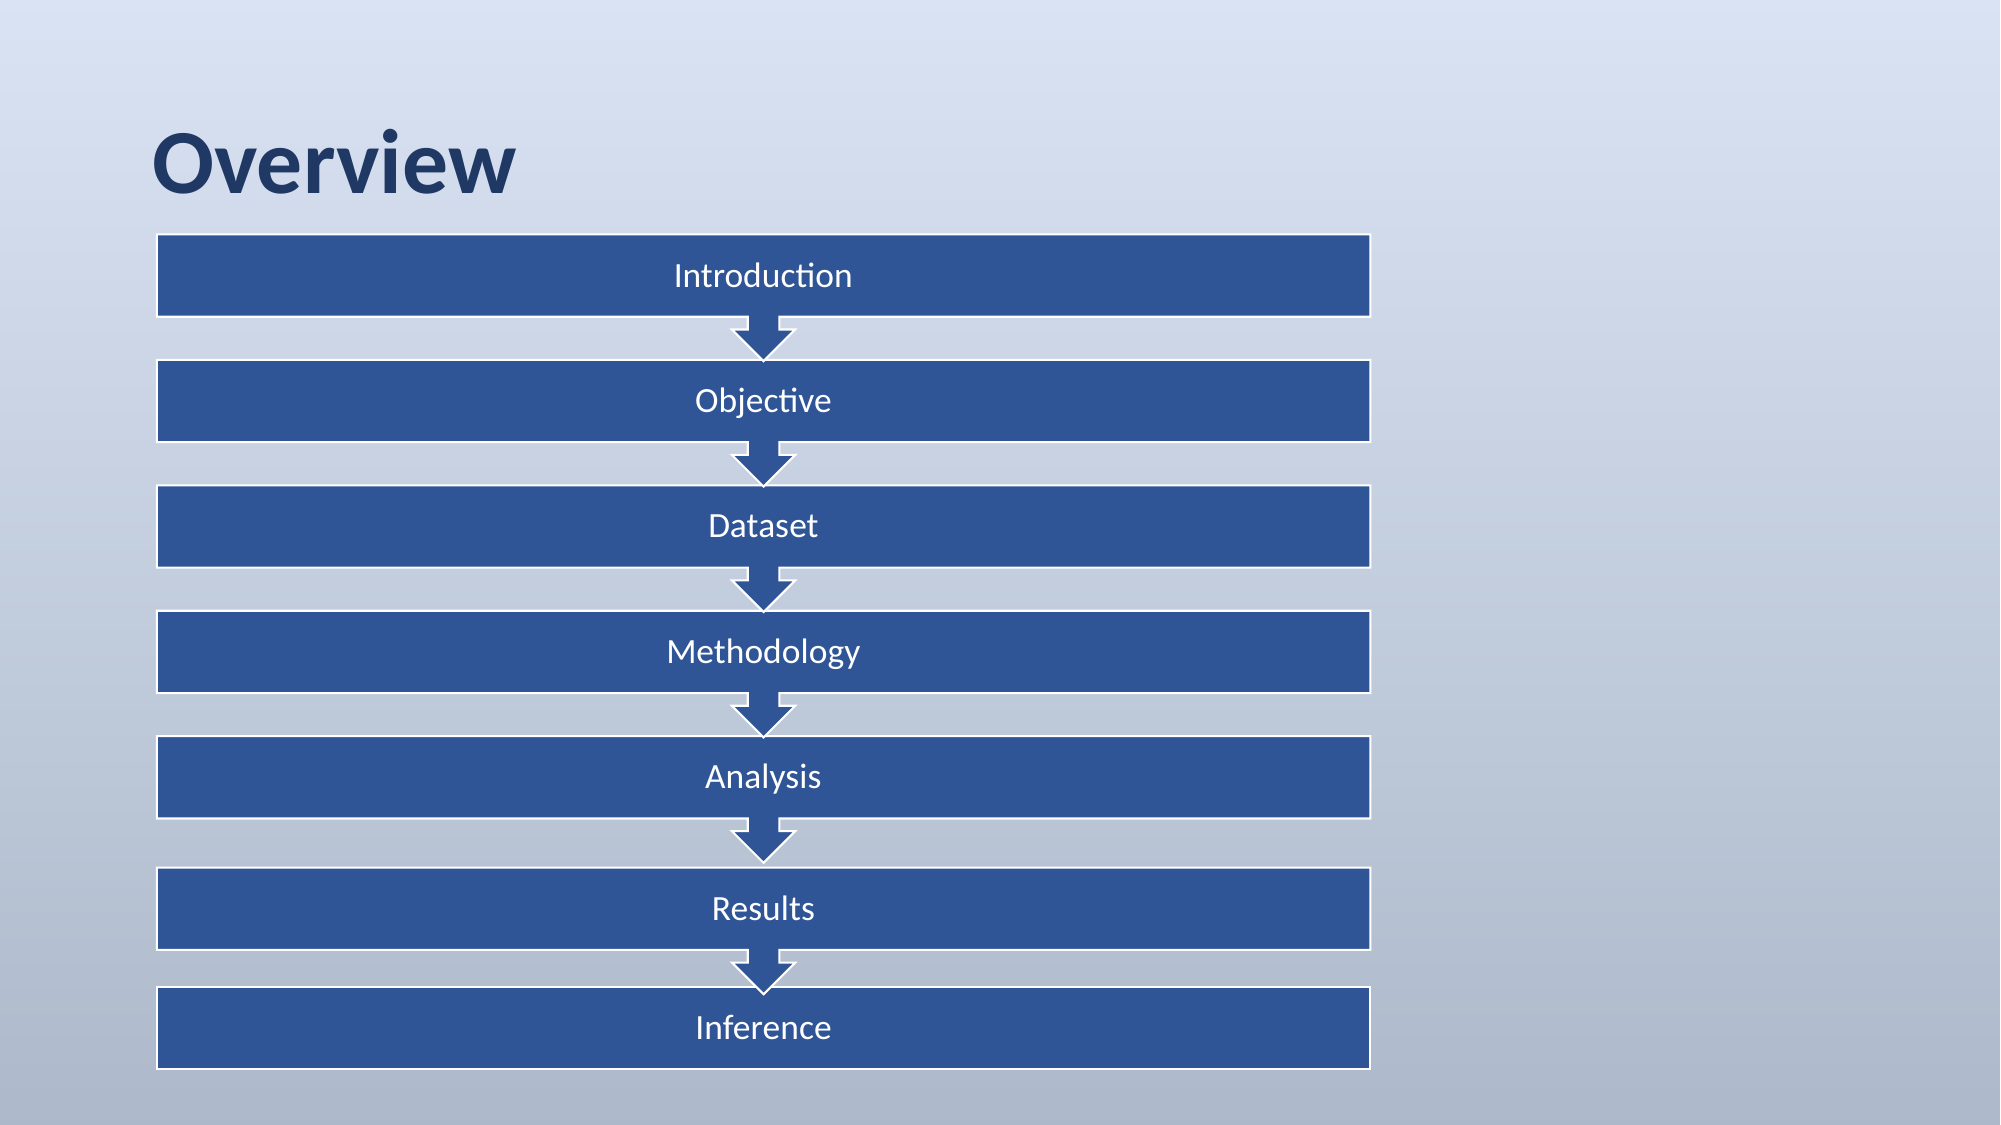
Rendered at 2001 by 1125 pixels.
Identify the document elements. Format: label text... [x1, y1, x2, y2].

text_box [156, 234, 1371, 1070]
title Overview [137, 55, 1863, 273]
